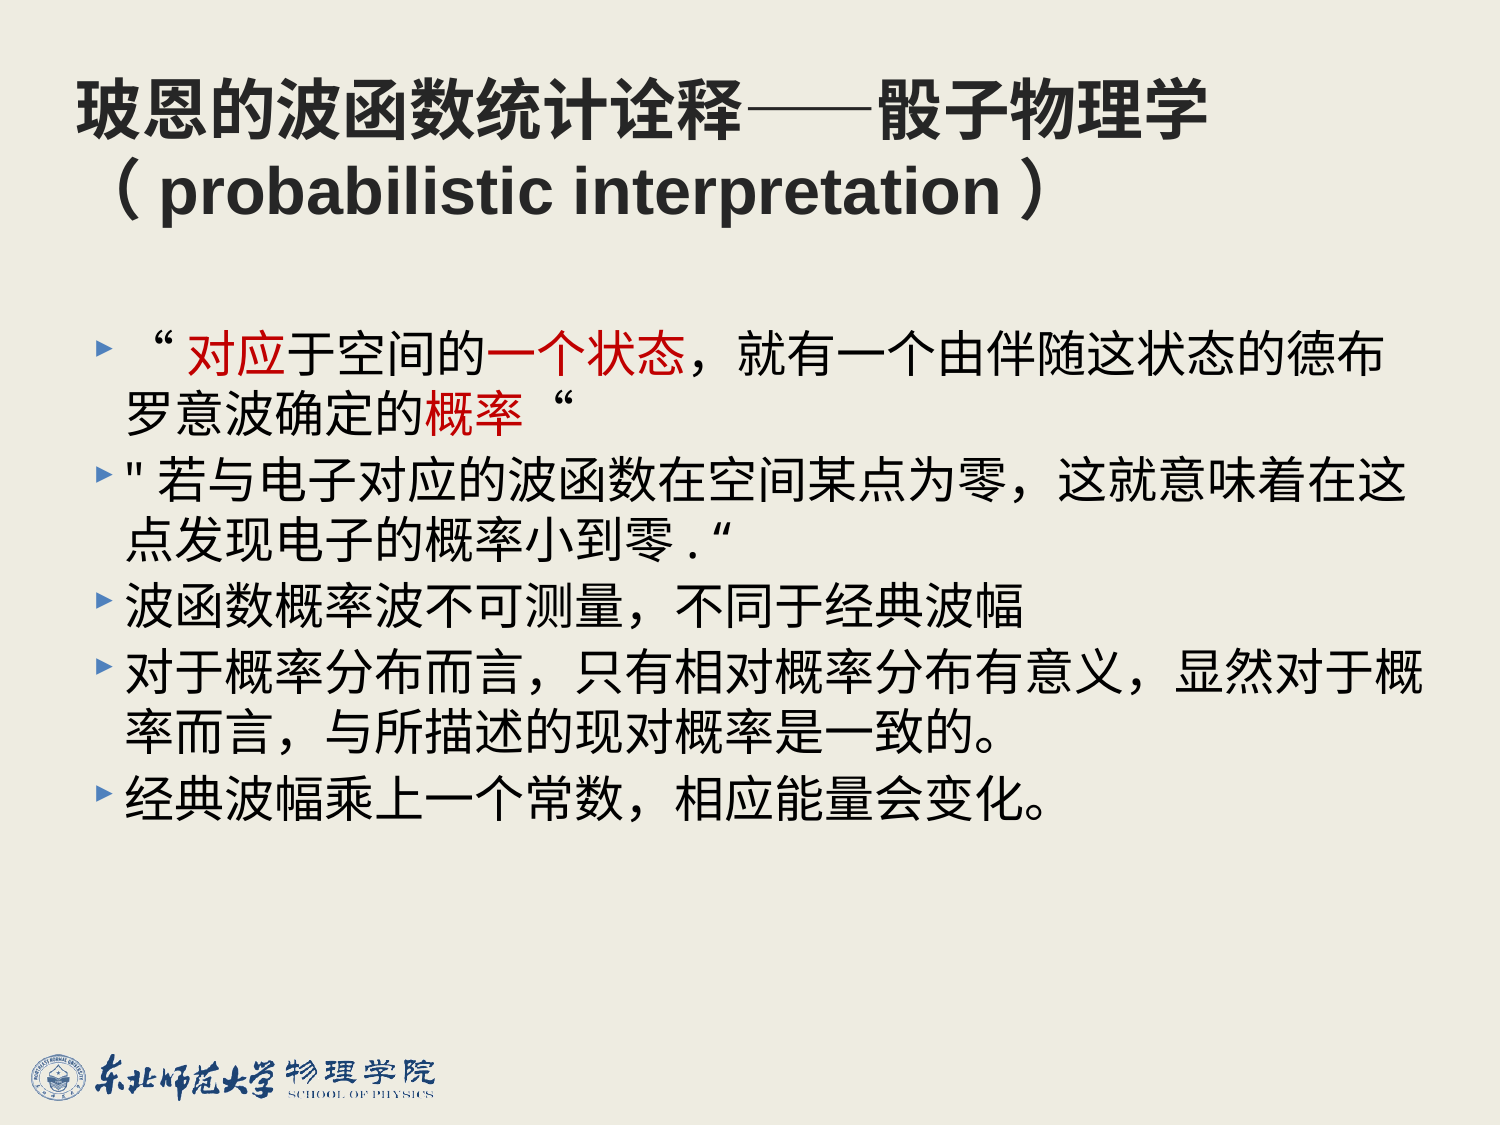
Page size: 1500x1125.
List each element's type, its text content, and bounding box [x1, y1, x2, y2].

picture [20, 1054, 440, 1101]
title 玻恩的波函数统计诠释——骰子物理学（probabilistic interpretation） [60, 42, 1308, 253]
